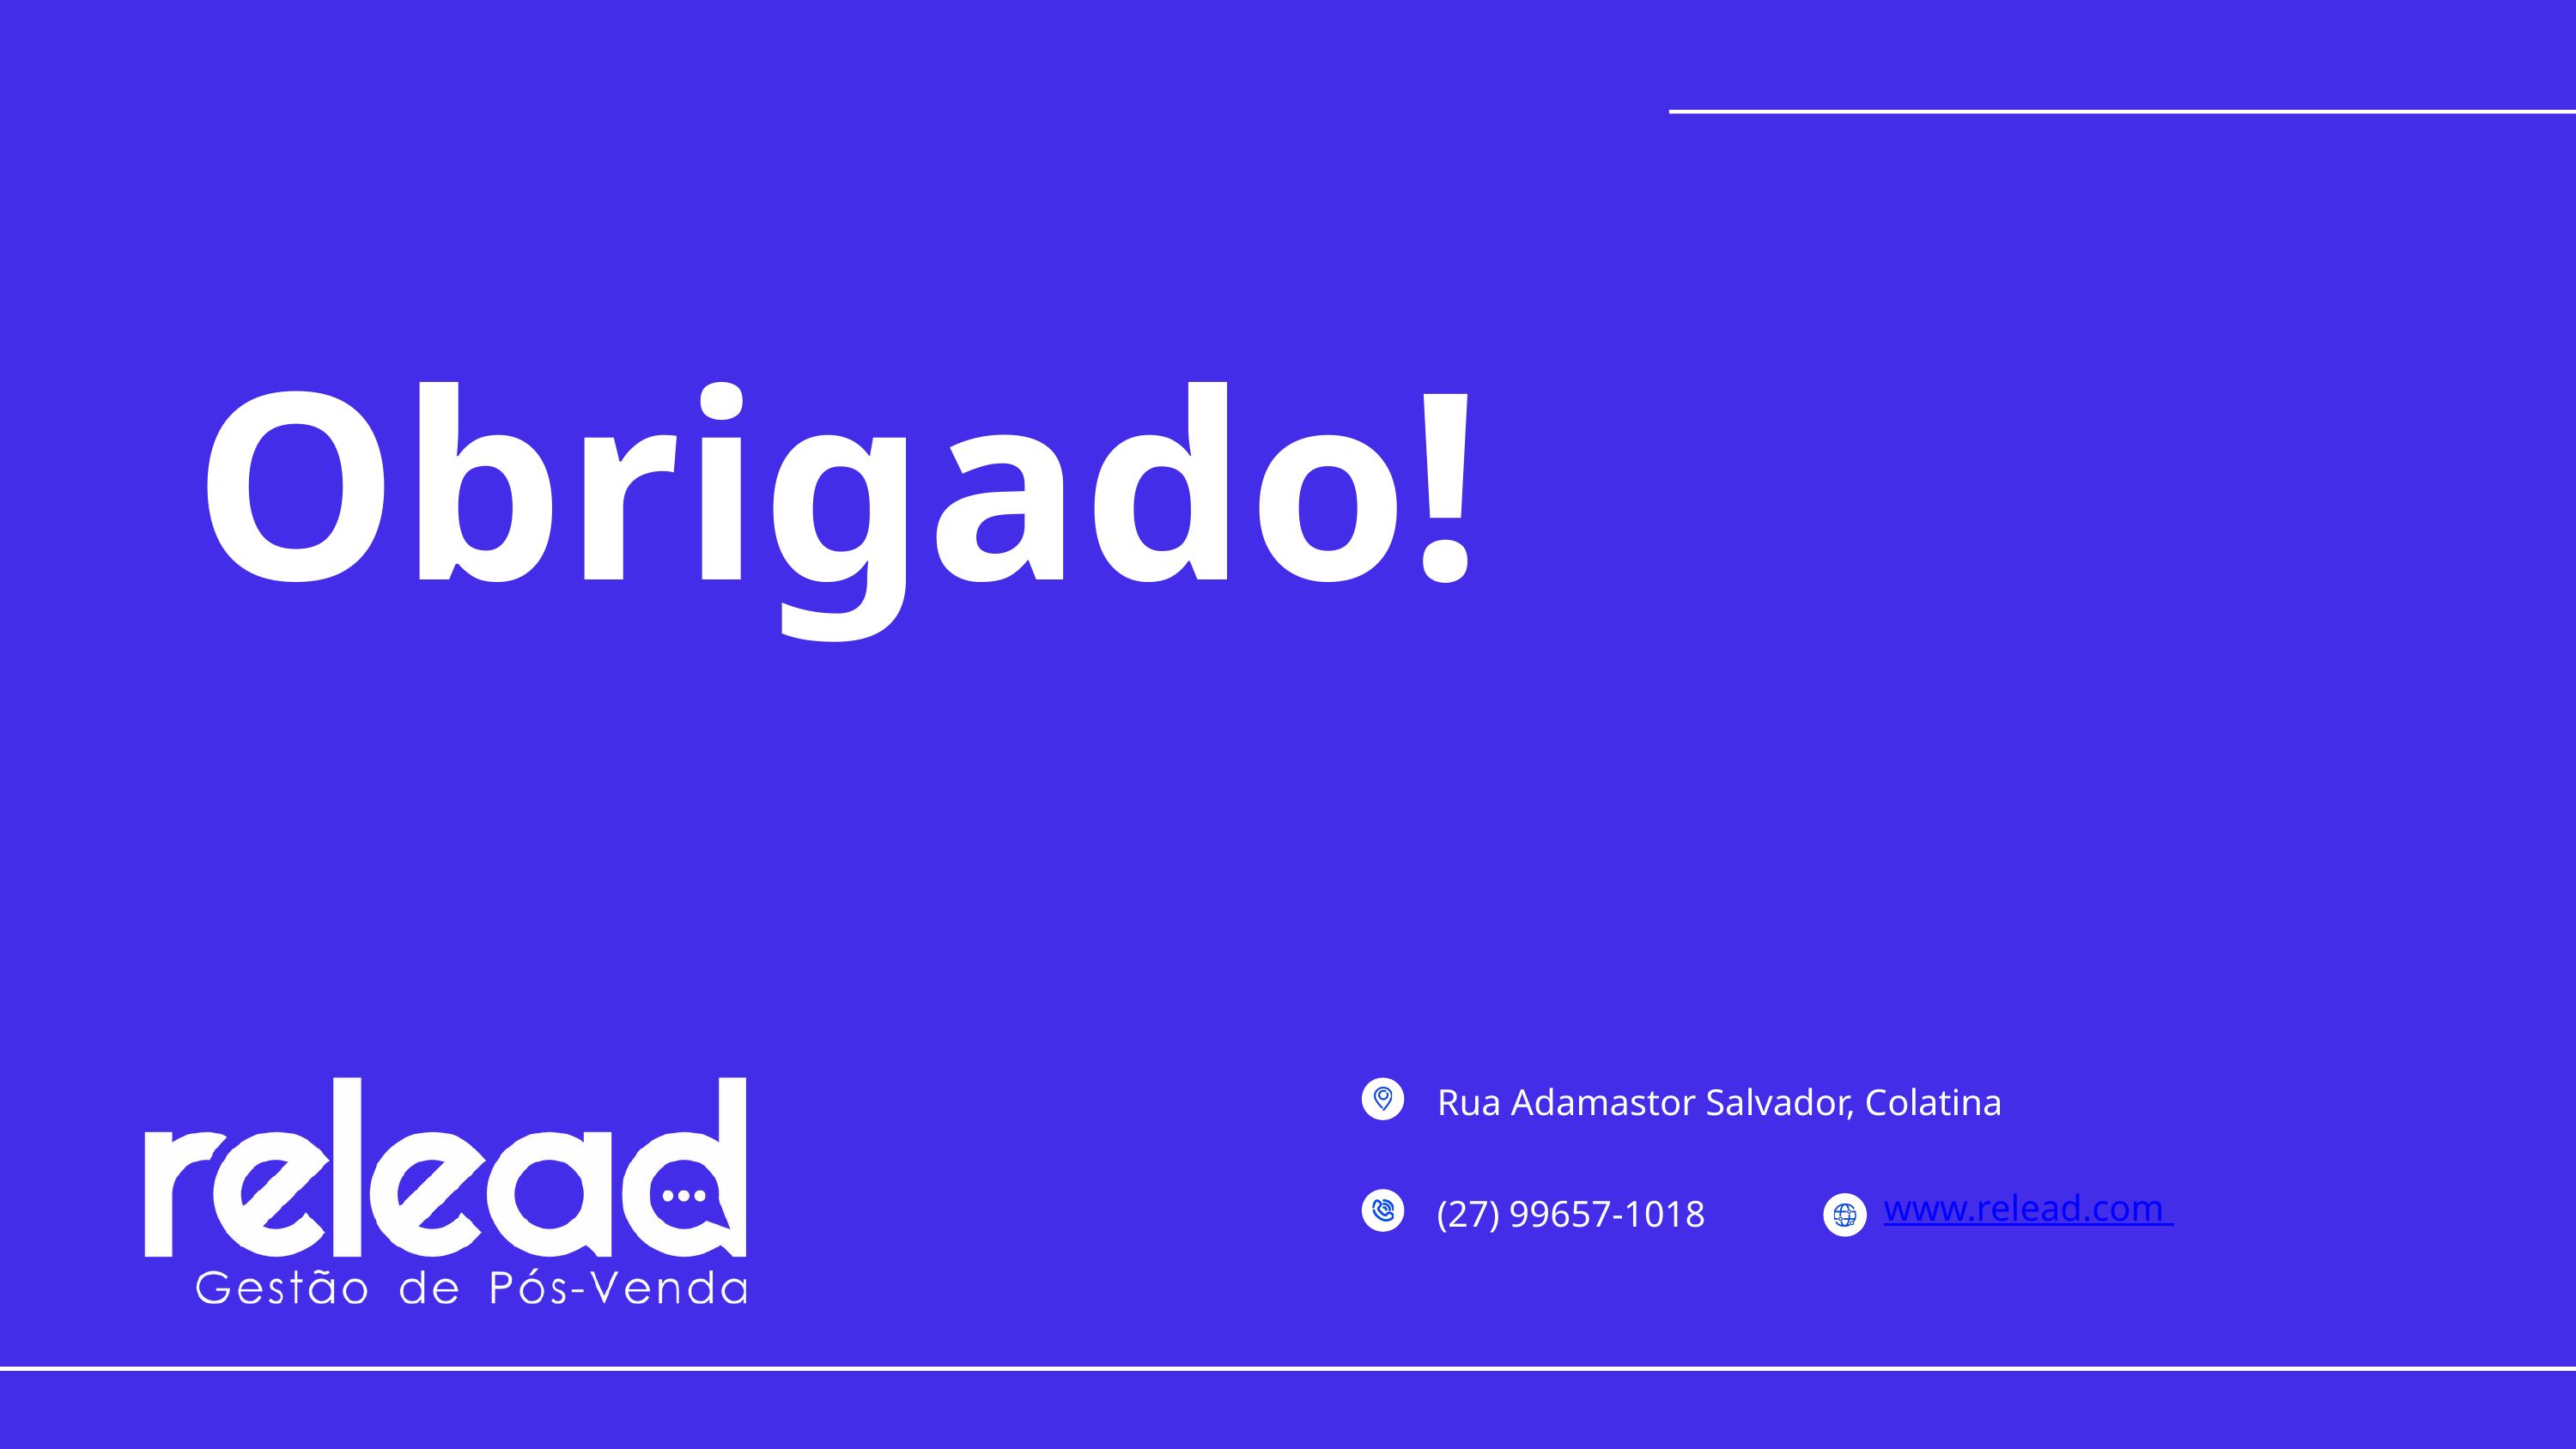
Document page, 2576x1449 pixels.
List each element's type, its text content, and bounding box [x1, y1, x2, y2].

text_box Rua Adamastor Salvador, Colatina [1437, 1072, 2339, 1123]
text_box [1823, 1192, 1868, 1237]
text_box [144, 1077, 746, 1304]
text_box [1361, 1077, 1405, 1121]
text_box www.relead.com [1883, 1184, 2339, 1234]
text_box Obrigado! [192, 268, 2033, 633]
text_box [1361, 1188, 1405, 1233]
text_box (27) 99657-1018 [1437, 1184, 1784, 1234]
